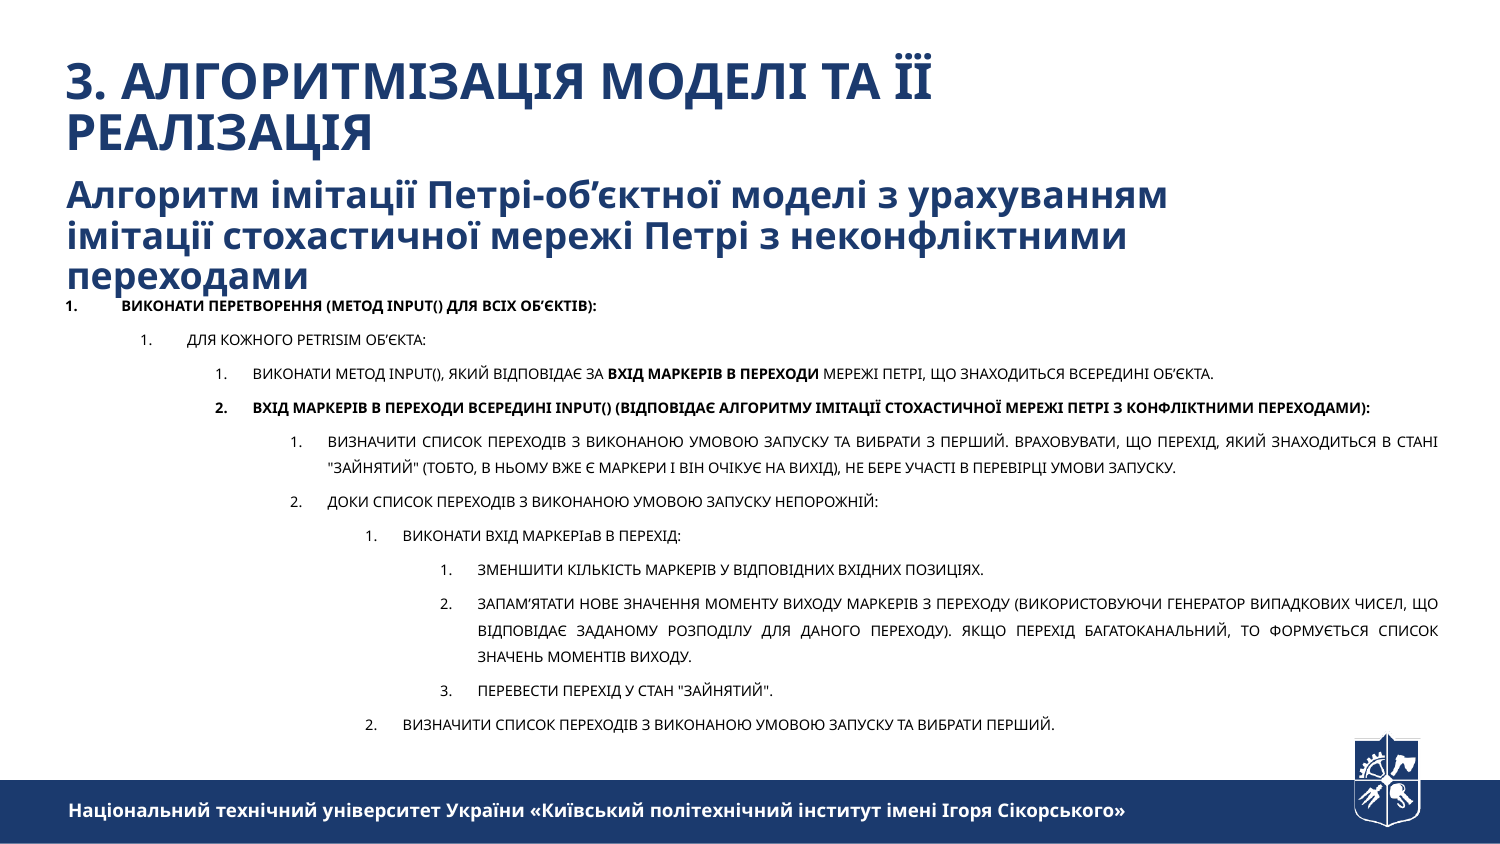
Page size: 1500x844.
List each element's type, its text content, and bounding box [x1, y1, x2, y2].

list 3. АЛГОРИТМІЗАЦІЯ МОДЕЛІ ТА ЇЇ РЕАЛІЗАЦІЯ [53, 53, 959, 169]
list Алгоритм імітації Петрі-об’єктної моделі з урахуванням імітації стохастичної мережі Петрі з неконфліктними переходами [54, 170, 1272, 265]
picture [1347, 764, 1427, 832]
list ВИКОНАТИ ПЕРЕТВОРЕННЯ (МЕТОД INPUT() ДЛЯ ВСІХ ОБ’ЄКТІВ): ДЛЯ КОЖНОГО PETRISIM ОБ’ЄКТА: ВИКОНАТИ МЕТОД INPUT(), ЯКИЙ ВІДПОВІДАЄ ЗА ВХІД МАРКЕРІВ В ПЕРЕХОДИ МЕРЕЖІ ПЕТРІ, ЩО ЗНАХОДИТЬСЯ ВСЕРЕДИНІ ОБ’ЄКТА. ВХІД МАРКЕРІВ В ПЕРЕХОДИ ВСЕРЕДИНІ INPUT() (ВІДПОВІДАЄ АЛГОРИТМУ ІМІТАЦІЇ СТОХАСТИЧНОЇ МЕРЕЖІ ПЕТРІ З КОНФЛІКТНИМИ ПЕРЕХОДАМИ): ВИЗНАЧИТИ СПИСОК ПЕРЕХОДІВ З ВИКОНАНОЮ УМОВОЮ ЗАПУСКУ ТА ВИБРАТИ З ПЕРШИЙ. ВРАХОВУВАТИ, ЩО ПЕРЕХІД, ЯКИЙ ЗНАХОДИТЬСЯ В СТАНІ "ЗАЙНЯТИЙ" (ТОБТО, В НЬОМУ ВЖЕ Є МАРКЕРИ І ВІН ОЧІКУЄ НА ВИХІД), НЕ БЕРЕ УЧАСТІ В ПЕРЕВІРЦІ УМОВИ ЗАПУСКУ. ДОКИ СПИСОК ПЕРЕХОДІВ З ВИКОНАНОЮ УМОВОЮ ЗАПУСКУ НЕПОРОЖНІЙ: ВИКОНАТИ ВХІД МАРКЕРІaВ В ПЕРЕХІД: ЗМЕНШИТИ КІЛЬКІСТЬ МАРКЕРІВ У ВІДПОВІДНИХ ВХІДНИХ ПОЗИЦІЯХ. ЗАПАМ’ЯТАТИ НОВЕ ЗНАЧЕННЯ МОМЕНТУ ВИХОДУ МАРКЕРІВ З ПЕРЕХОДУ (ВИКОРИСТОВУЮЧИ ГЕНЕРАТОР ВИПАДКОВИХ ЧИСЕЛ, ЩО ВІДПОВІДАЄ ЗАДАНОМУ РОЗПОДІЛУ ДЛЯ ДАНОГО ПЕРЕХОДУ). ЯКЩО ПЕРЕХІД БАГАТОКАНАЛЬНИЙ, ТО ФОРМУЄТЬСЯ СПИСОК ЗНАЧЕНЬ МОМЕНТІВ ВИХОДУ. ПЕРЕВЕСТИ ПЕРЕХІД У СТАН "ЗАЙНЯТИЙ". ВИЗНАЧИТИ СПИСОК ПЕРЕХОДІВ З ВИКОНАНОЮ УМОВОЮ ЗАПУСКУ ТА ВИБРАТИ ПЕРШИЙ. [53, 282, 1450, 764]
